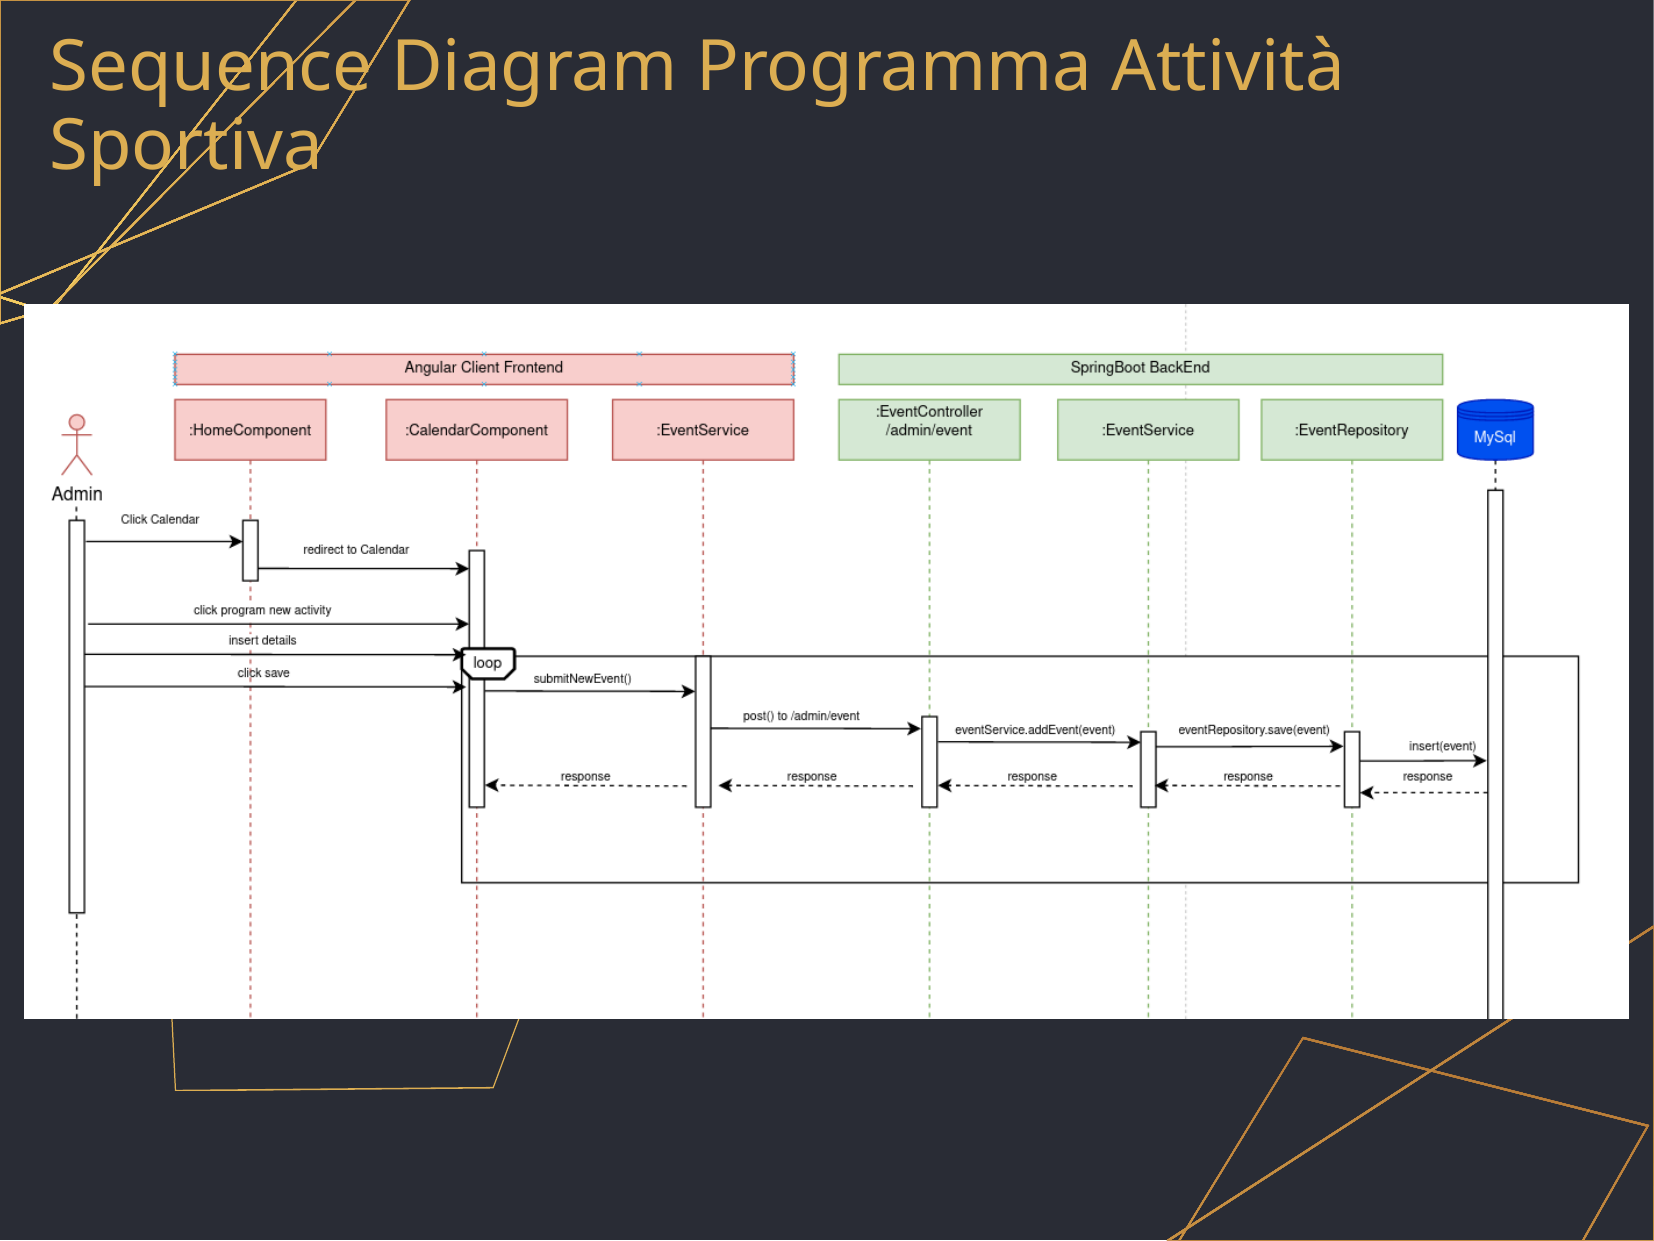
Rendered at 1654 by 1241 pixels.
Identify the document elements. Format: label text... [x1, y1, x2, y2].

title Sequence Diagram Programma Attività Sportiva [49, 0, 1538, 207]
picture [24, 304, 1629, 1020]
